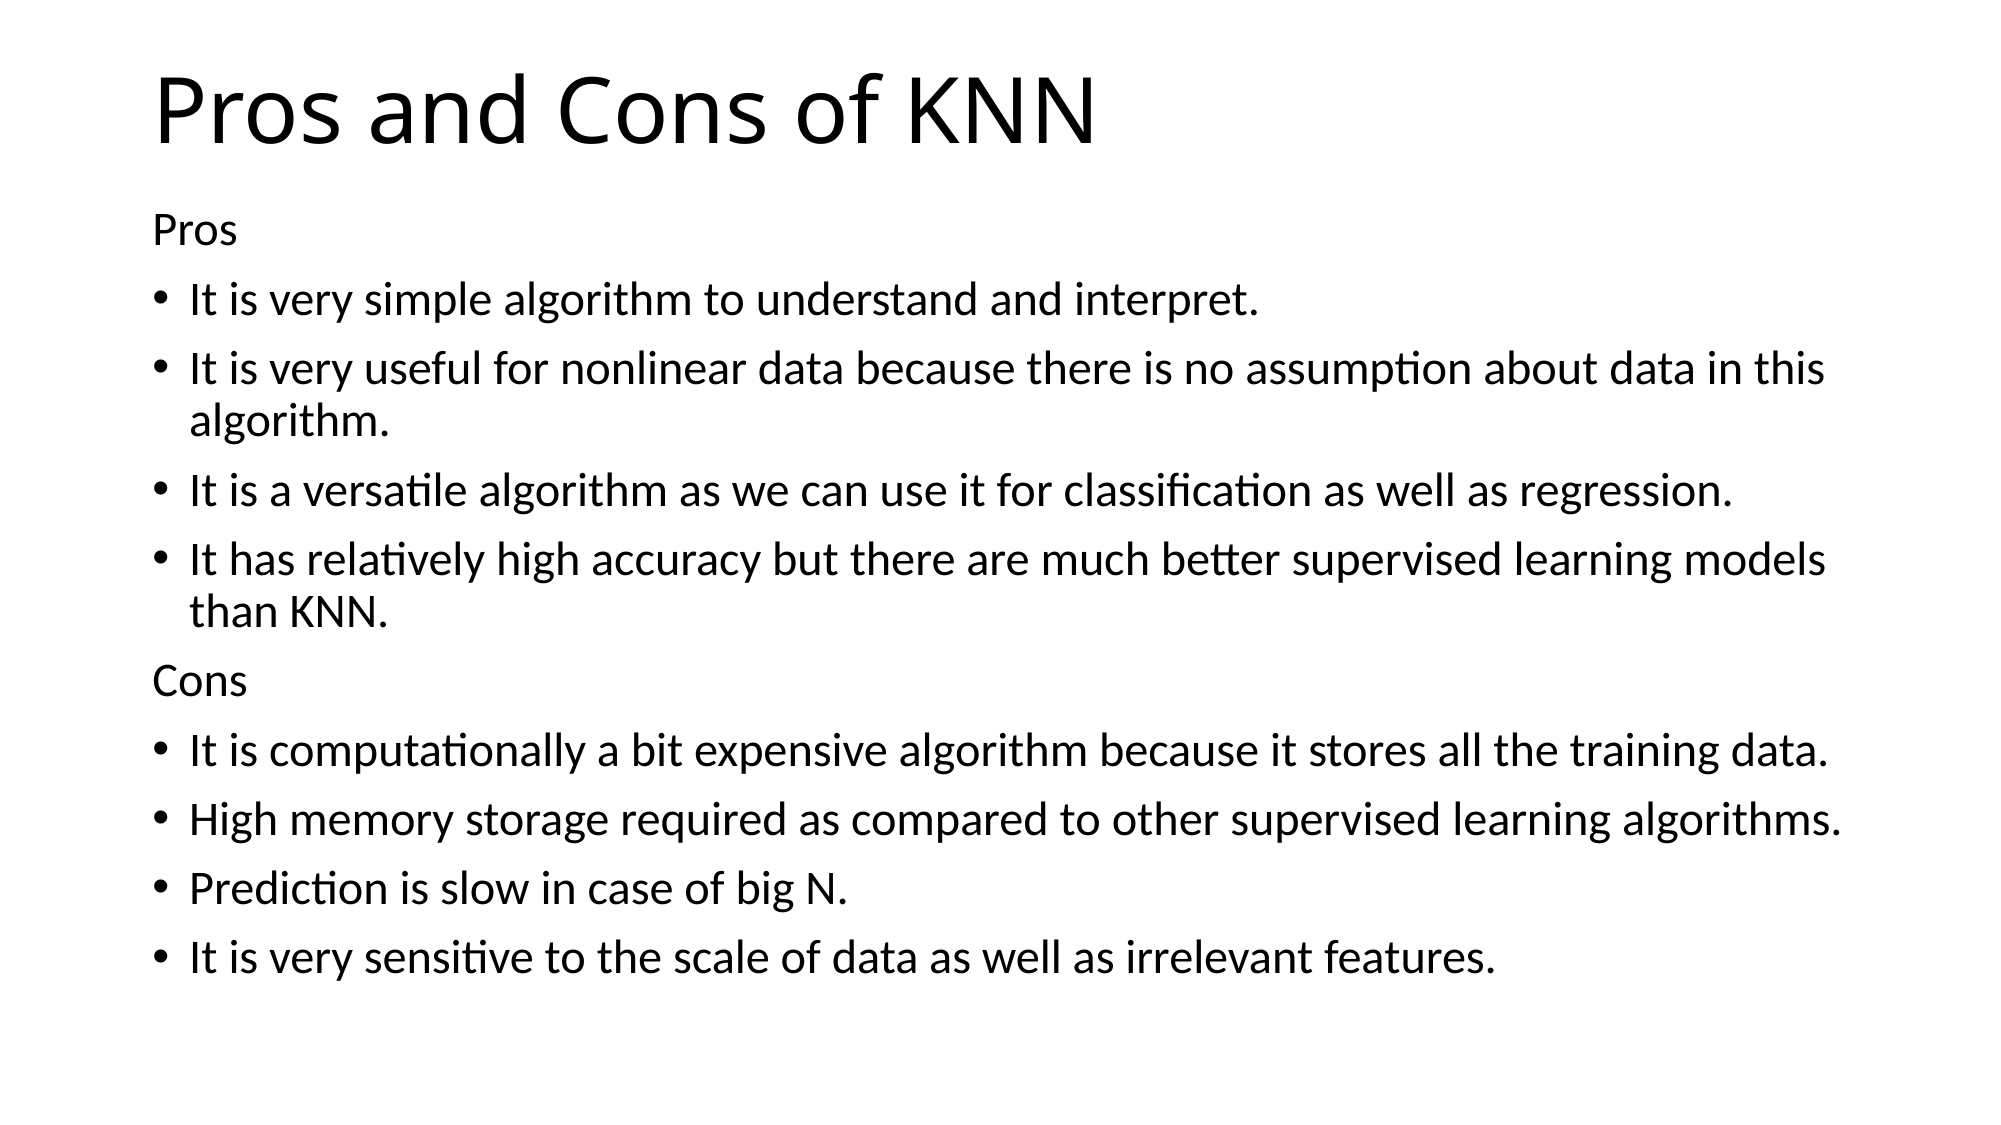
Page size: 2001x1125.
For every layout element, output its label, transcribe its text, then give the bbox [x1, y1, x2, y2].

title Pros and Cons of KNN [137, 59, 1863, 196]
list Pros It is very simple algorithm to understand and interpret. It is very useful for nonlinear data because there is no assumption about data in this algorithm. It is a versatile algorithm as we can use it for classification as well as regression. It has relatively high accuracy but there are much better supervised learning models than KNN. Cons It is computationally a bit expensive algorithm because it stores all the training data. High memory storage required as compared to other supervised learning algorithms. Prediction is slow in case of big N. It is very sensitive to the scale of data as well as irrelevant features. [137, 196, 1863, 1014]
